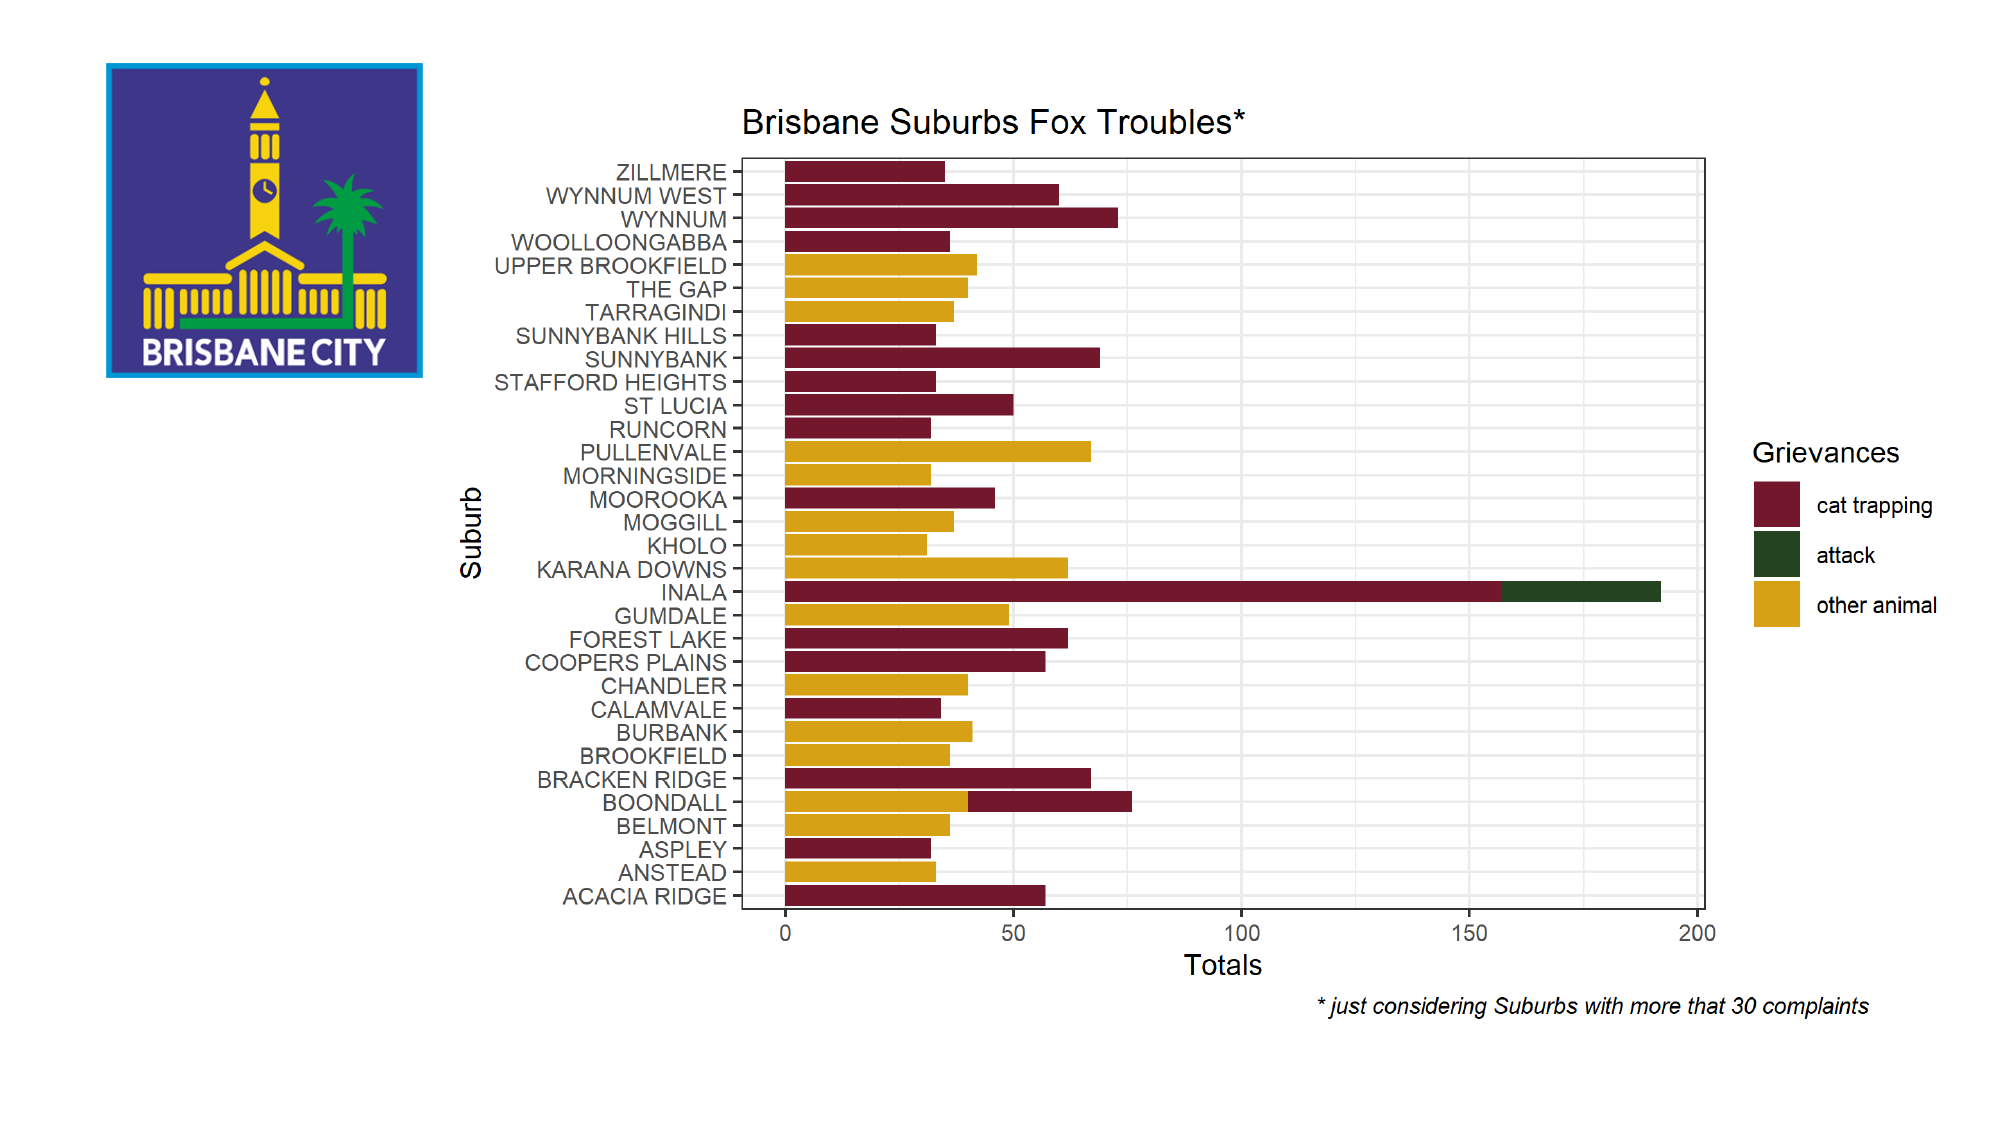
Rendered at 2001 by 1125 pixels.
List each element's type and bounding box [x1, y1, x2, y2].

picture [443, 92, 1969, 1033]
picture [112, 69, 417, 372]
